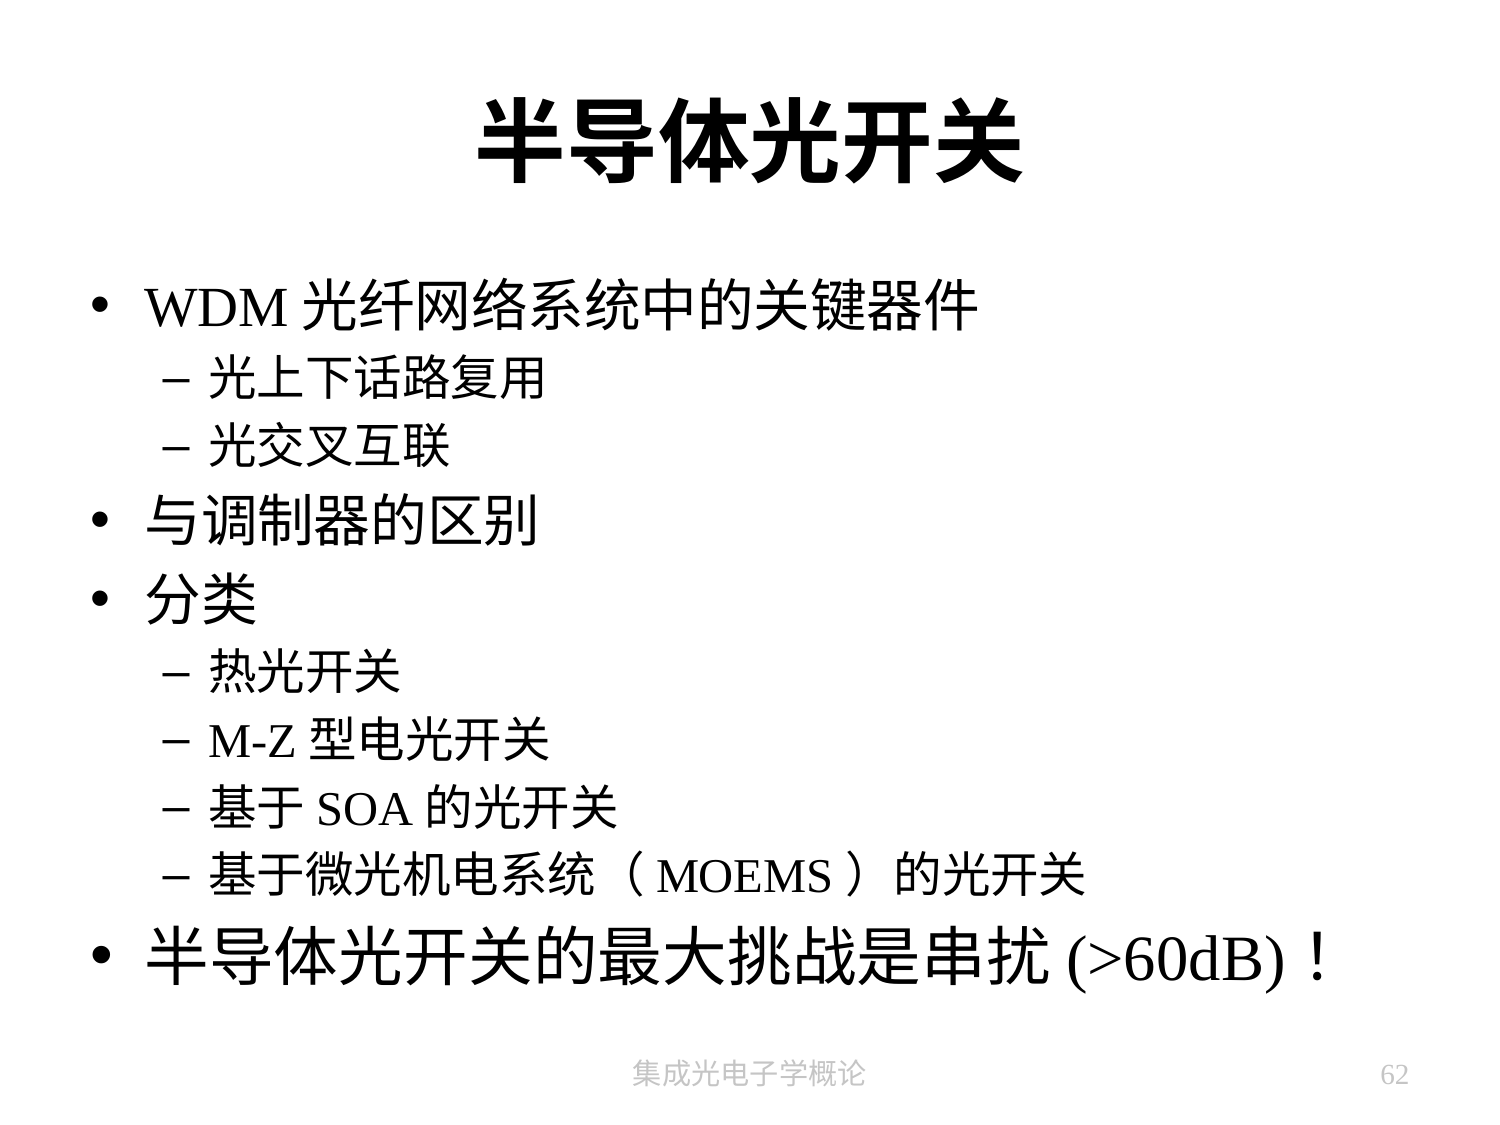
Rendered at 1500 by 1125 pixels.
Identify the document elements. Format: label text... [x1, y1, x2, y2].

title 半导体光开关 [75, 45, 1425, 233]
slide_number 62 [1074, 1042, 1425, 1103]
footer 集成光电子学概论 [512, 1042, 988, 1103]
list WDM光纤网络系统中的关键器件 光上下话路复用 光交叉互联 与调制器的区别 分类 热光开关 M-Z型电光开关 基于SOA的光开关 基于微光机电系统（MOEMS）的光开关 半导体光开关的最大挑战是串扰(>60dB)！ [75, 262, 1425, 1005]
